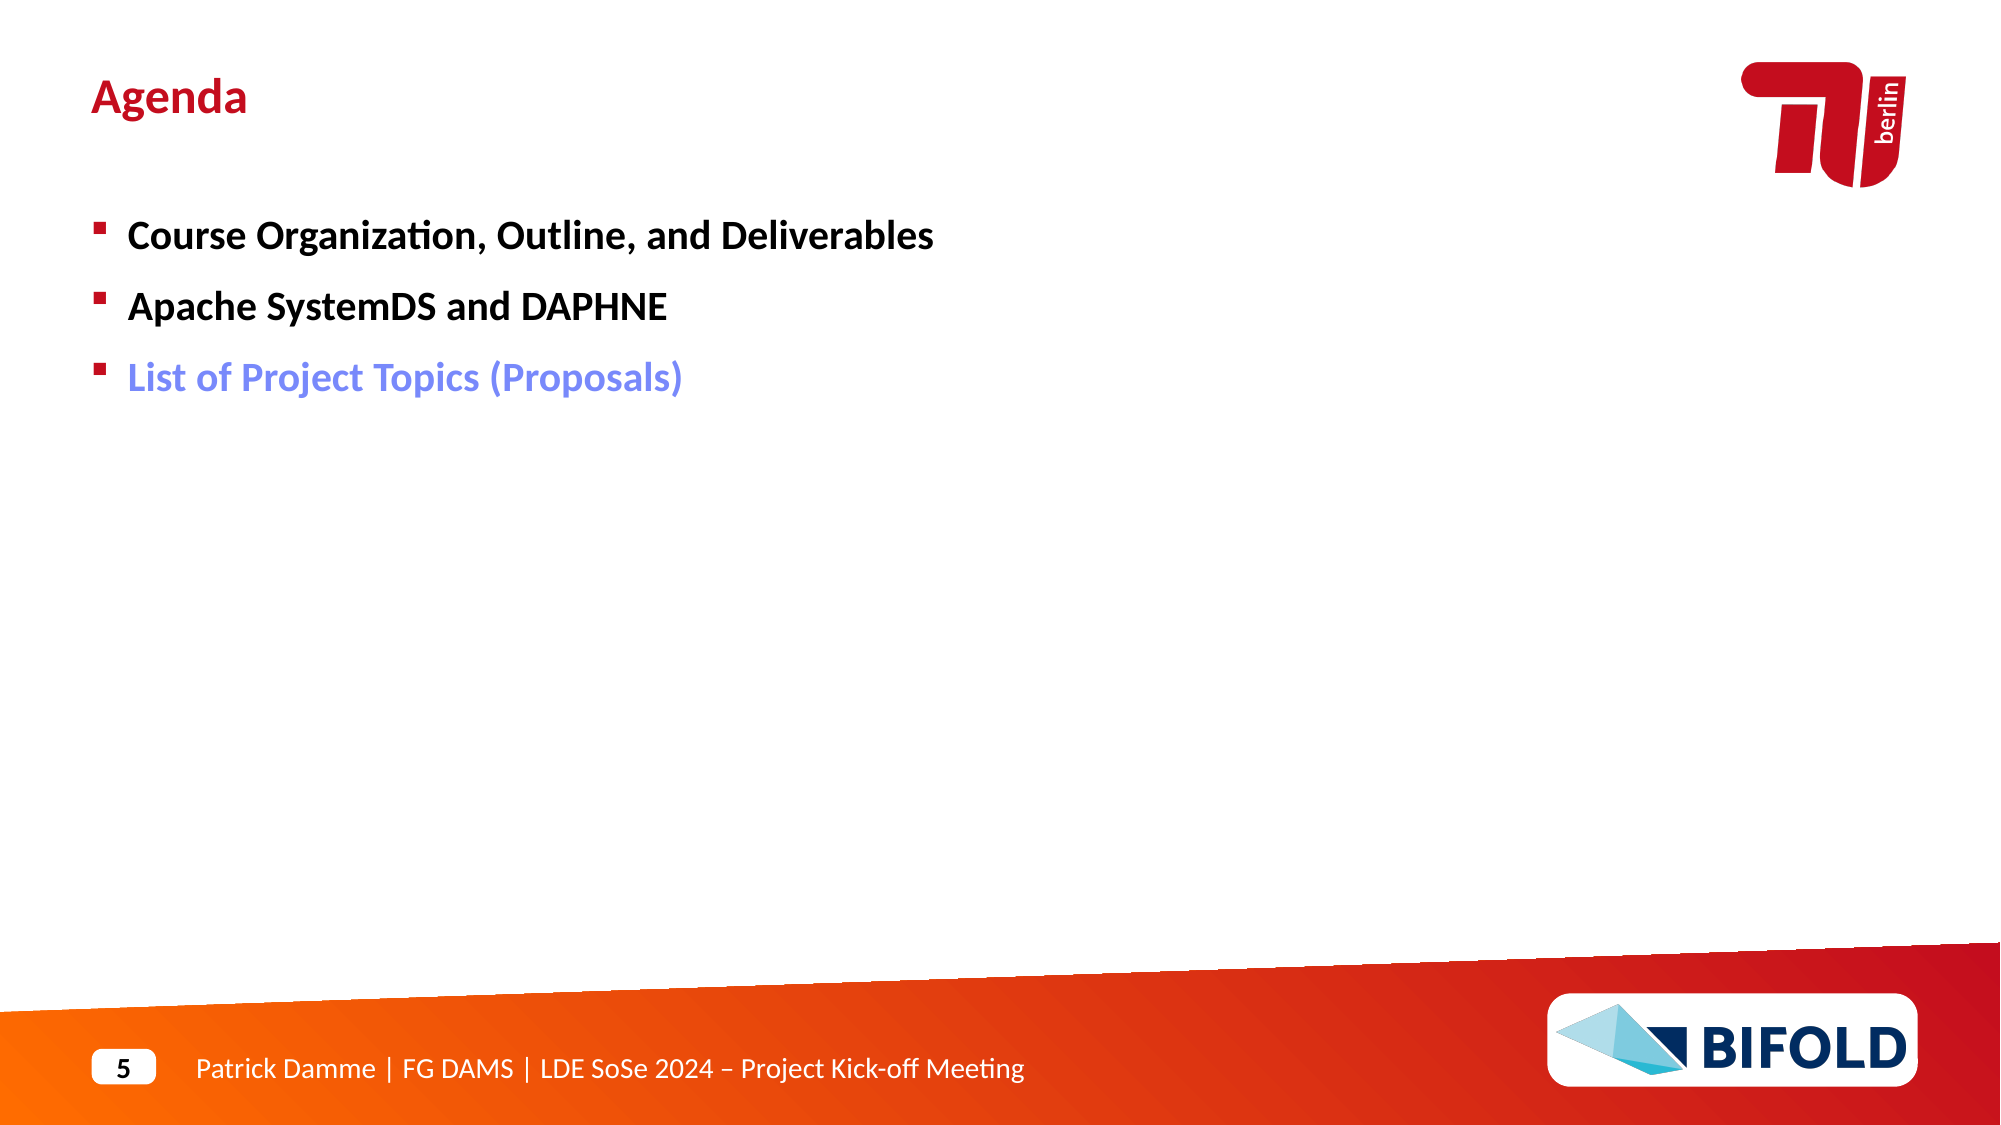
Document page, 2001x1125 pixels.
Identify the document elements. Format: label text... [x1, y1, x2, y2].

picture [1741, 62, 1906, 188]
picture [1556, 1004, 1906, 1075]
list Agenda [91, 65, 1455, 183]
list Course Organization, Outline, and Deliverables Apache SystemDS and DAPHNE List of Project Topics (Proposals) [90, 208, 1908, 948]
